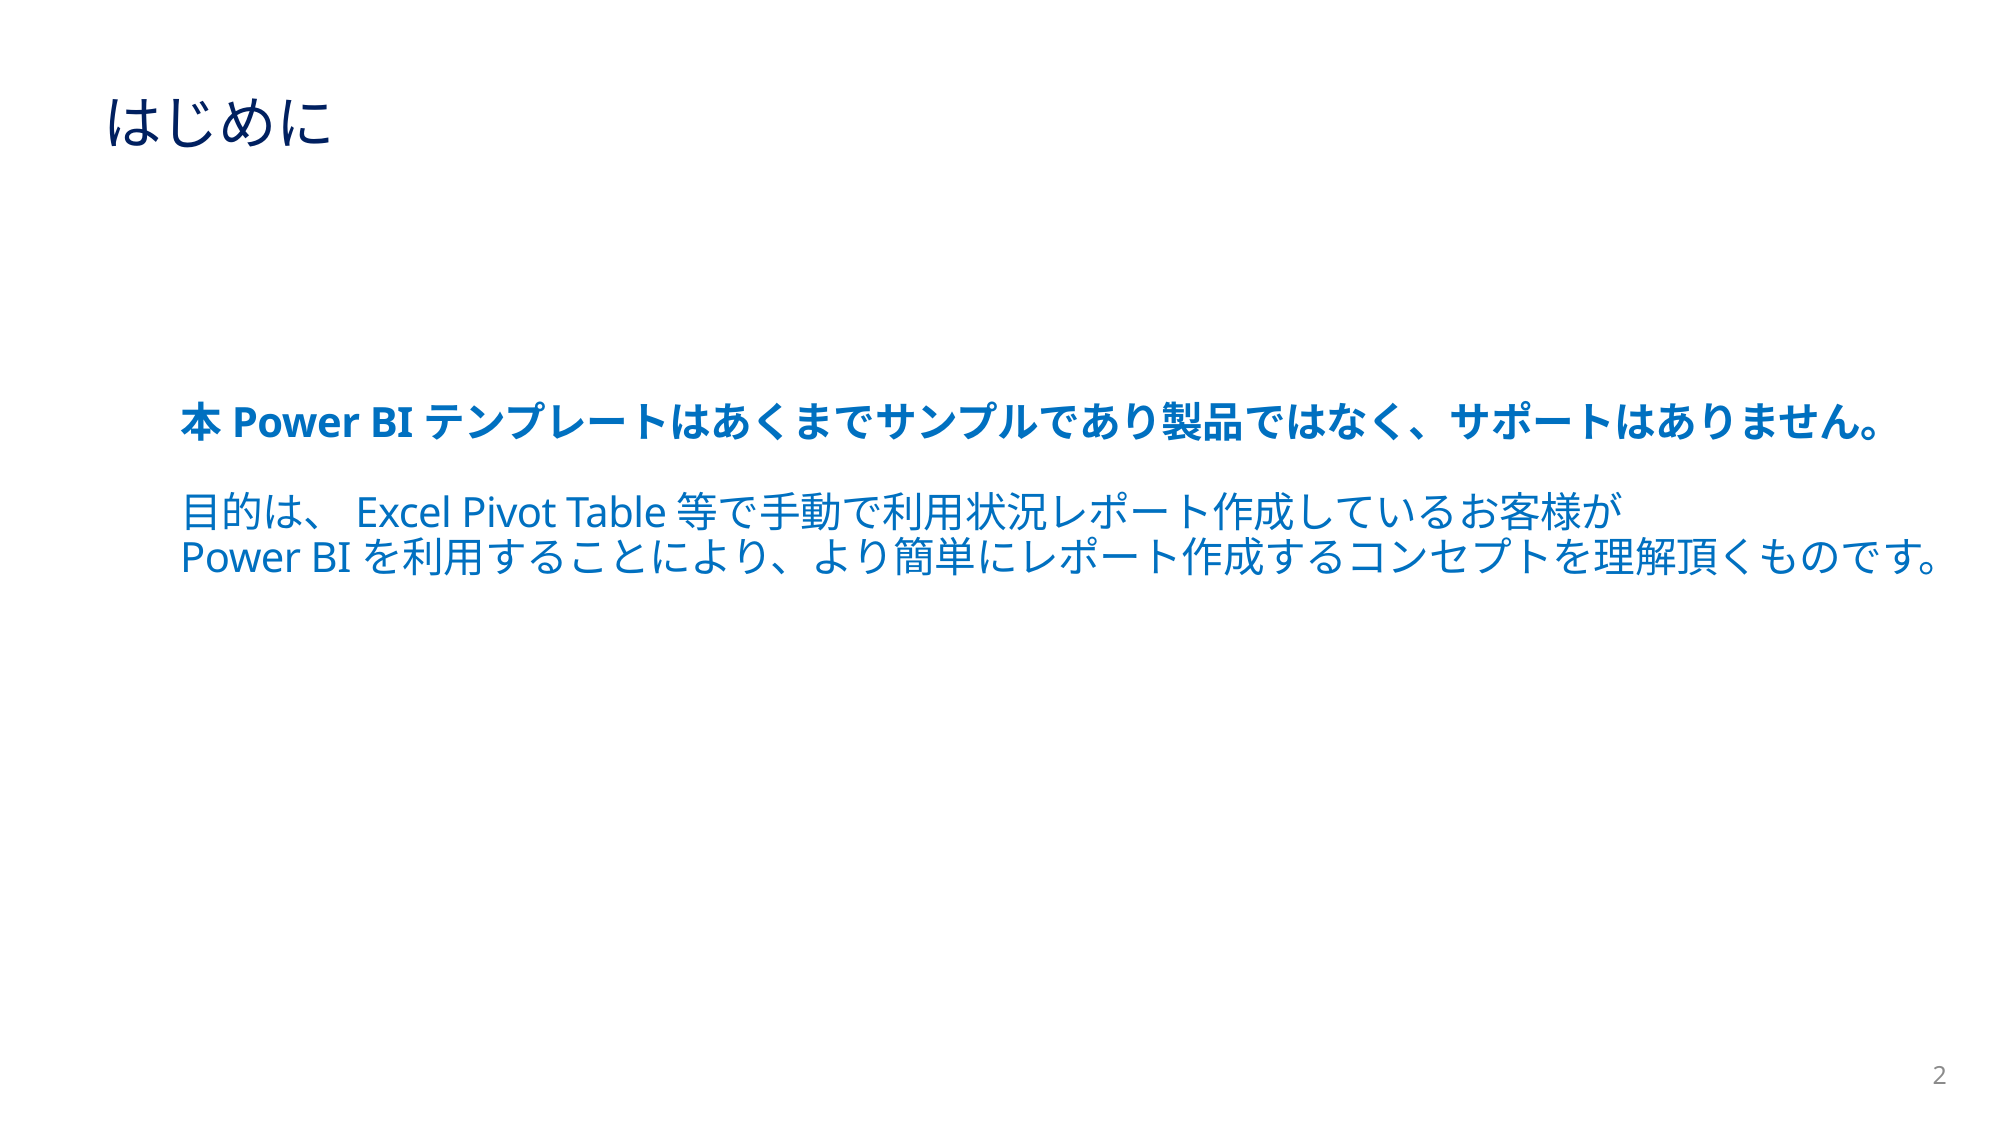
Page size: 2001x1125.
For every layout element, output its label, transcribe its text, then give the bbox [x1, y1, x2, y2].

text_box 2 [1875, 1052, 1962, 1113]
list 本Power BIテンプレートはあくまでサンプルであり製品ではなく、サポートはありません。 目的は、Excel Pivot Table等で手動で利用状況レポート作成しているお客様が Power BIを利用することにより、より簡単にレポート作成するコンセプトを理解頂くものです。 [165, 401, 1945, 627]
title はじめに [88, 55, 1828, 173]
